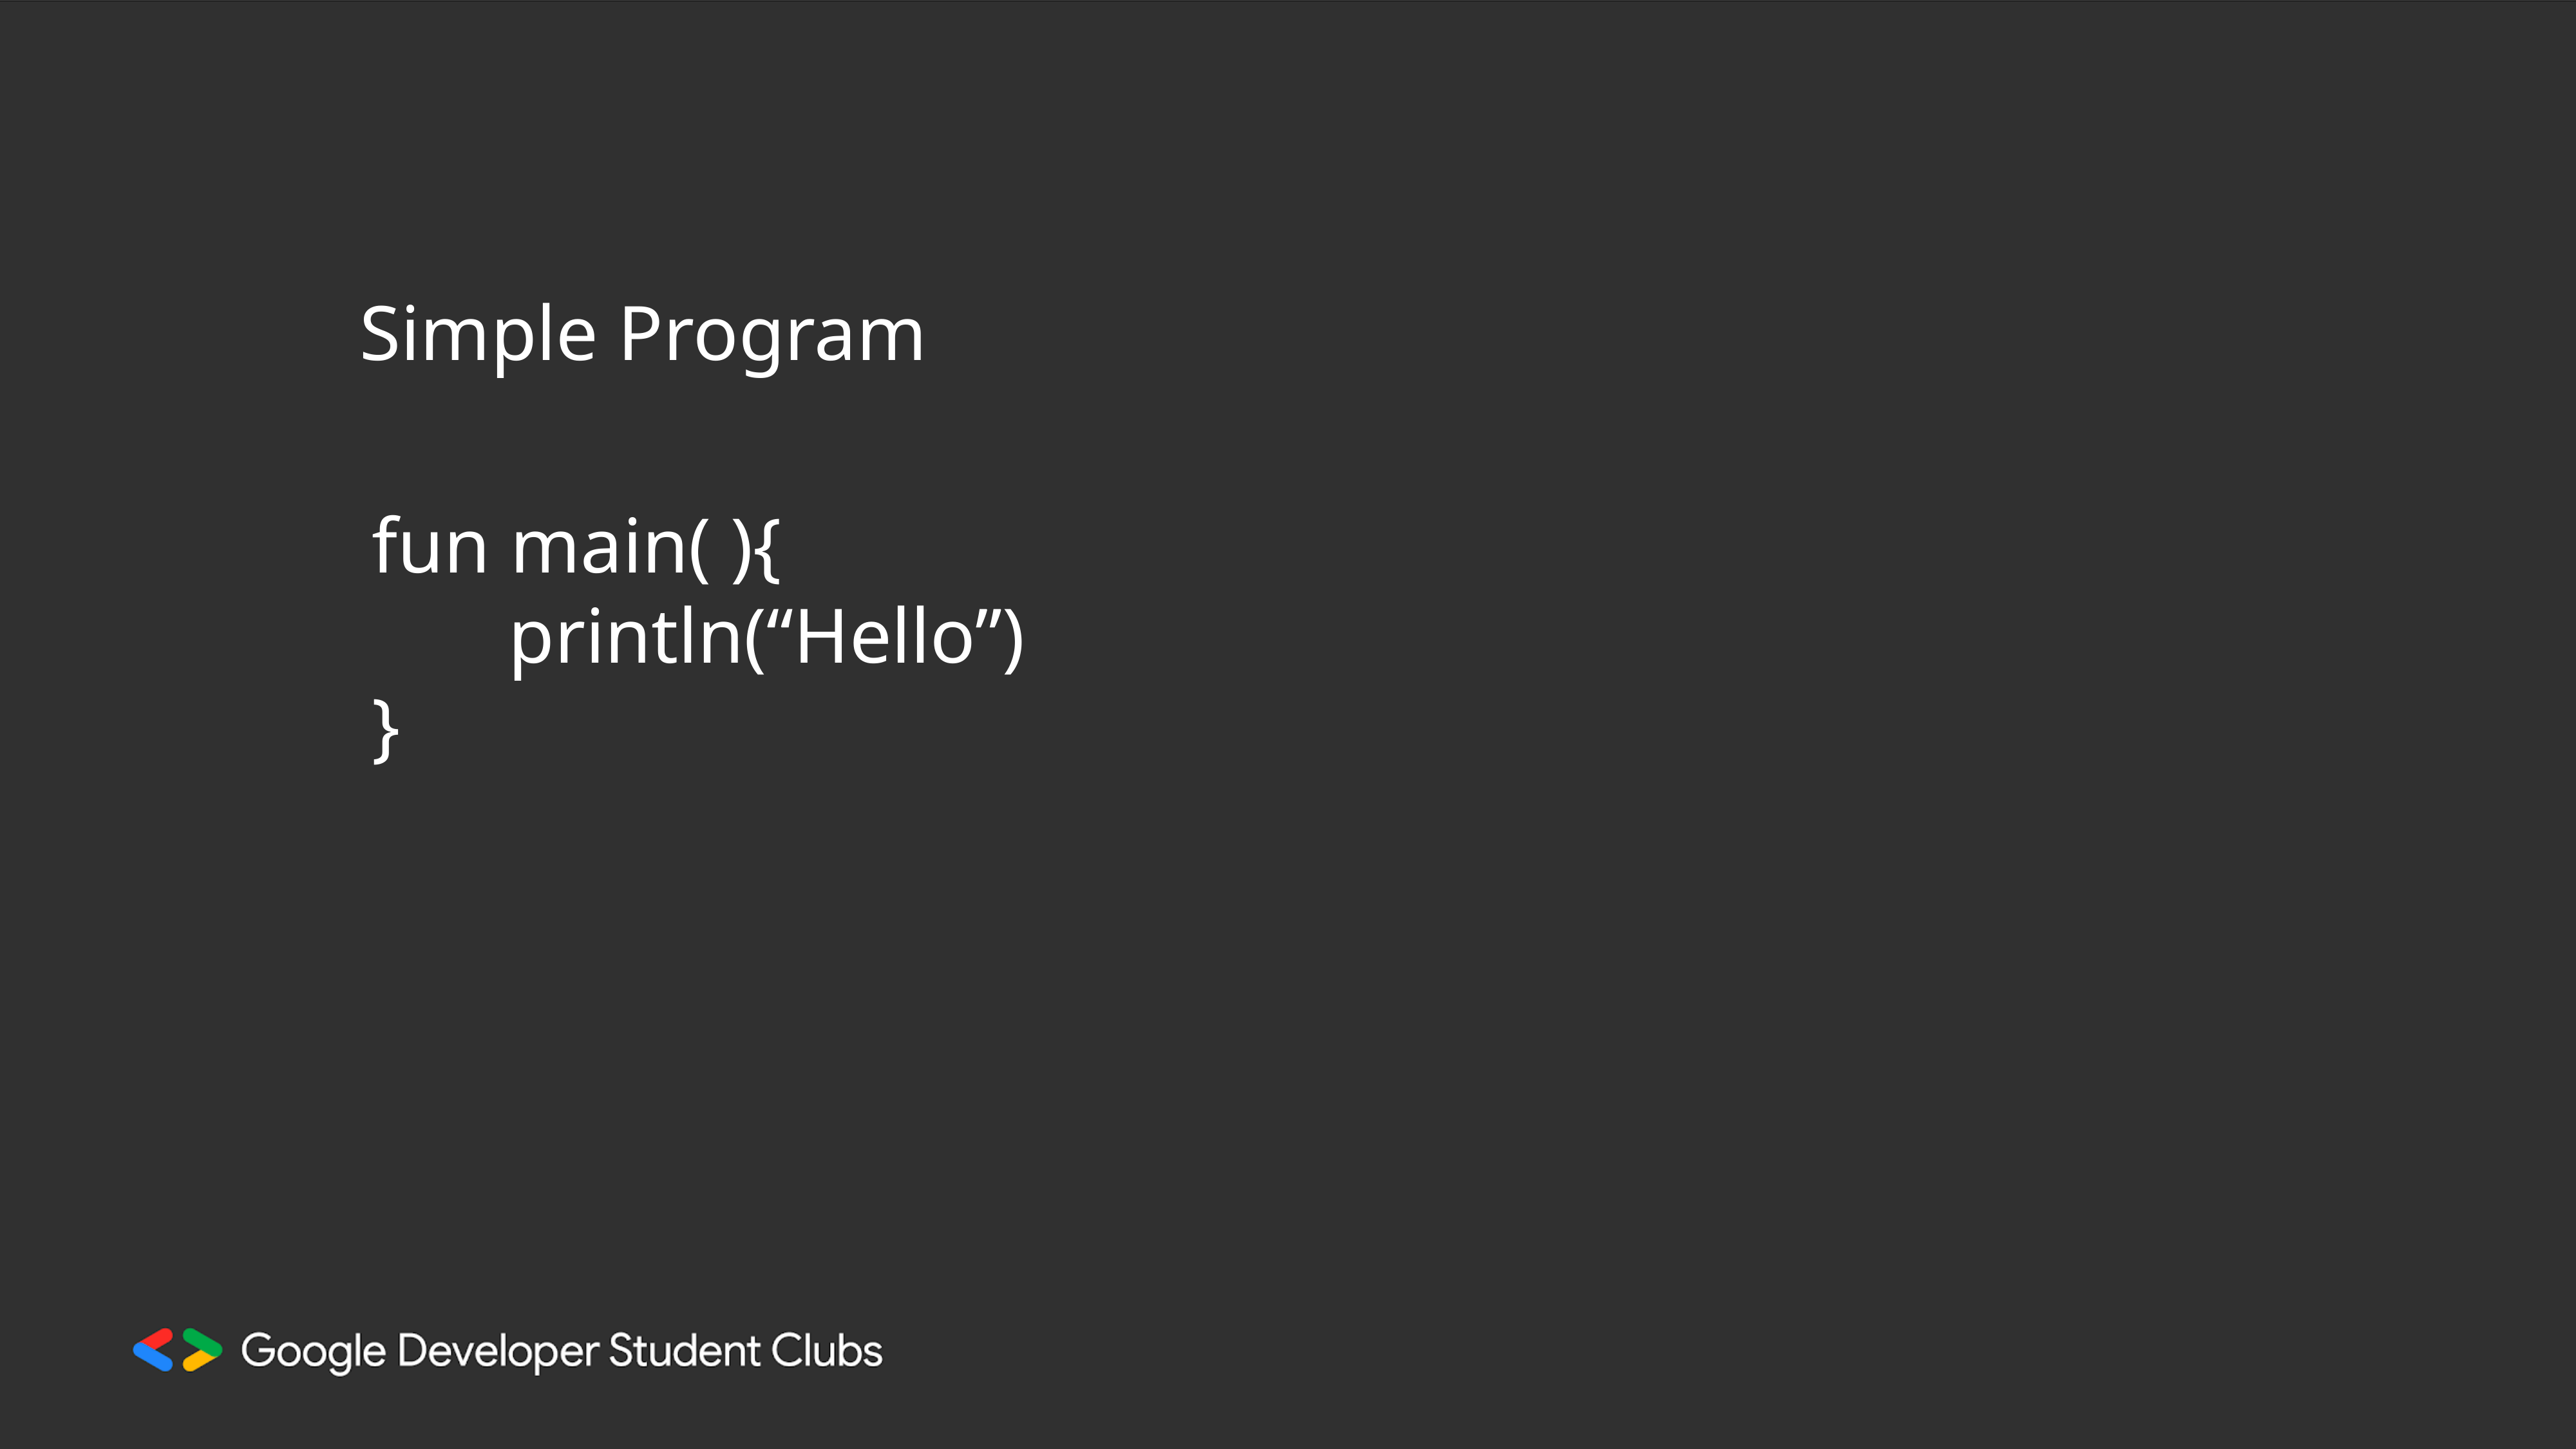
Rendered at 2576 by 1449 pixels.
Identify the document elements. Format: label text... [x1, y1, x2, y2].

text_box fun main( ){ println(“Hello”) } [362, 488, 1434, 779]
picture [0, 0, 2576, 1449]
text_box Simple Program [330, 275, 1622, 385]
